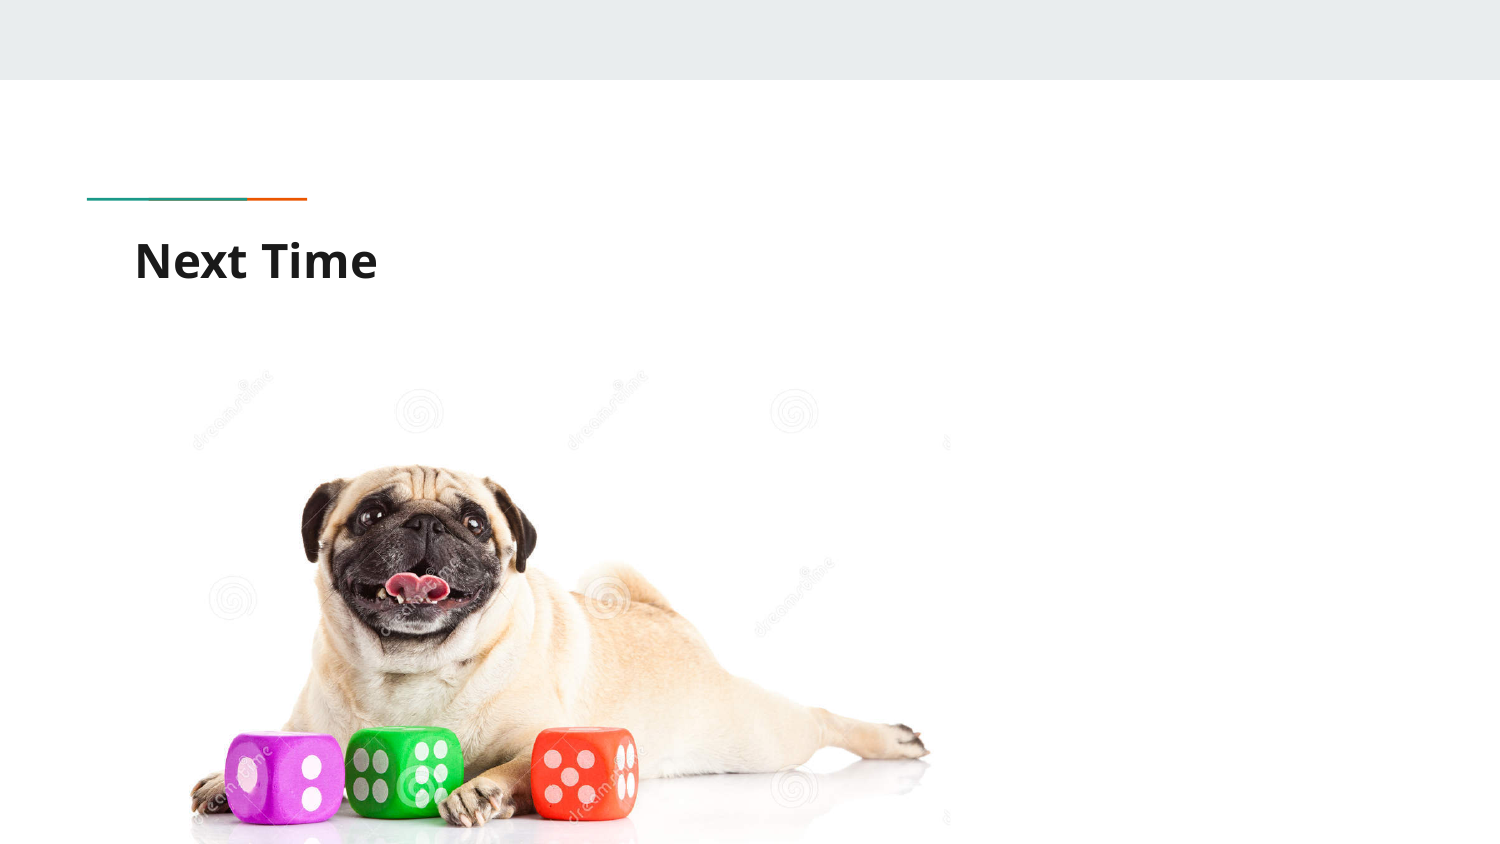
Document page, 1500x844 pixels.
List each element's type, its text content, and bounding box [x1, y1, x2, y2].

picture [139, 303, 951, 844]
title Next Time [119, 216, 1381, 305]
